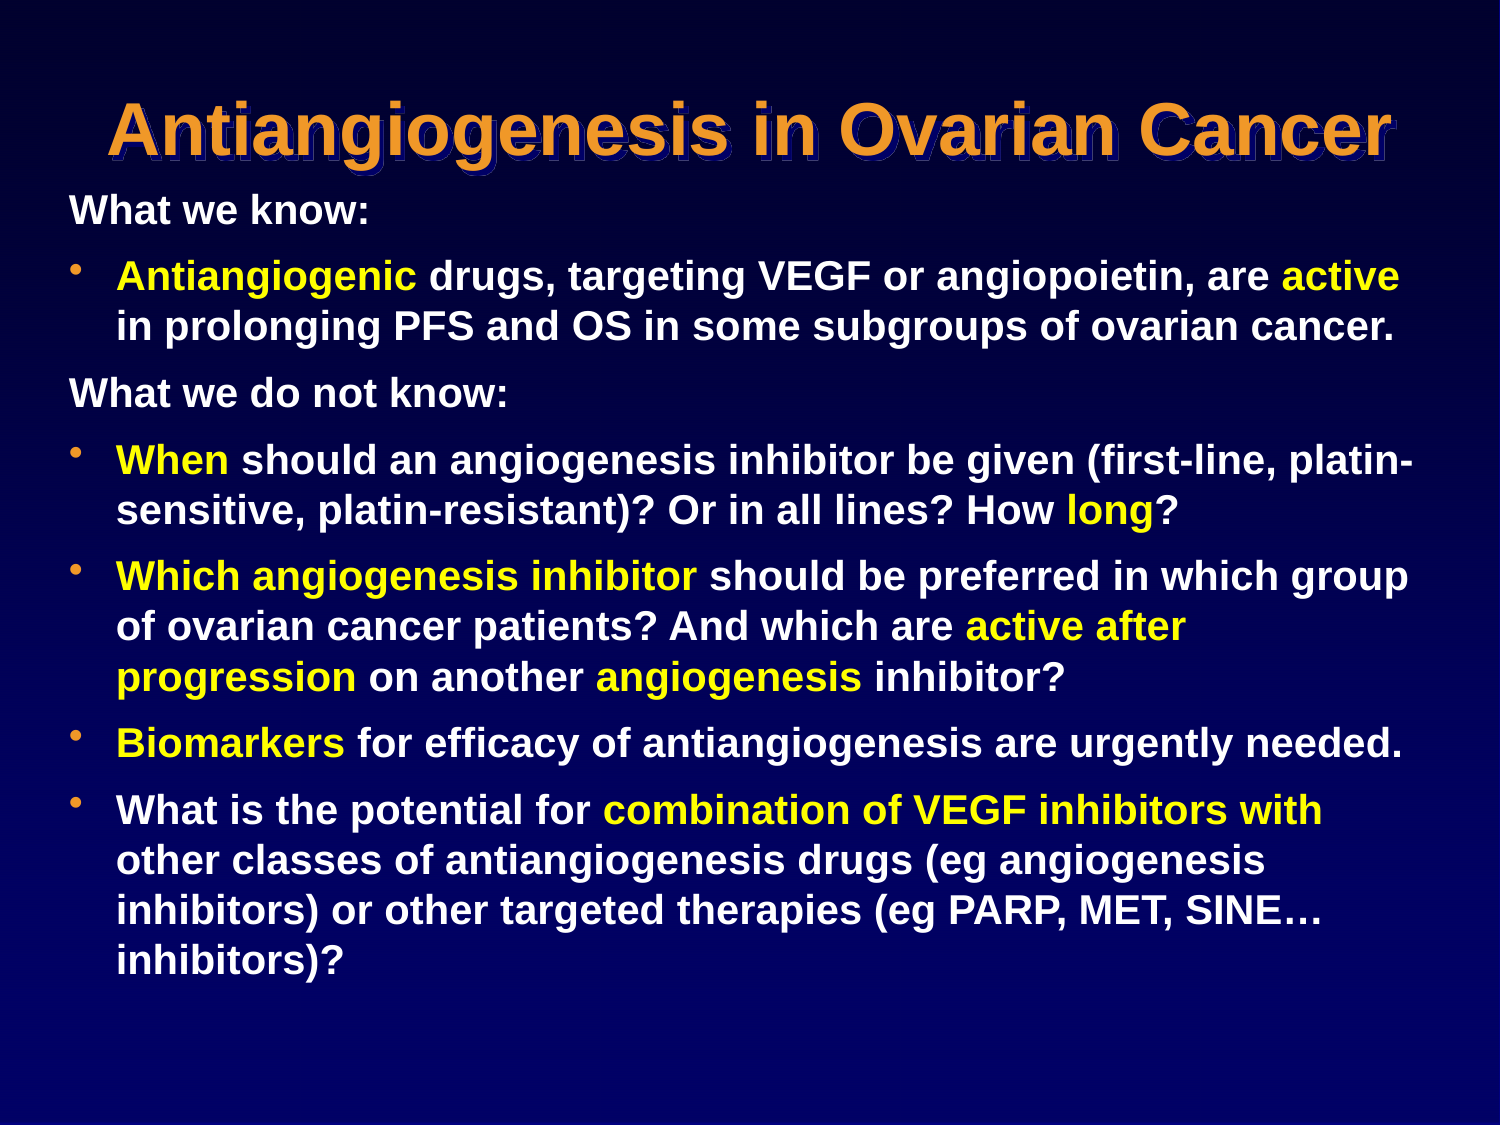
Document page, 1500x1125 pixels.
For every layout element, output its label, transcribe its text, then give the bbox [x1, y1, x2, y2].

title Antiangiogenesis in Ovarian Cancer [12, 37, 1488, 225]
list What we know: Antiangiogenic drugs, targeting VEGF or angiopoietin, are active in prolonging PFS and OS in some subgroups of ovarian cancer. What we do not know: When should an angiogenesis inhibitor be given (first-line, platin-sensitive, platin-resistant)? Or in all lines? How long? Which angiogenesis inhibitor should be preferred in which group of ovarian cancer patients? And which are active after progression on another angiogenesis inhibitor? Biomarkers for efficacy of antiangiogenesis are urgently needed. What is the potential for combination of VEGF inhibitors with other classes of antiangiogenesis drugs (eg angiogenesis inhibitors) or other targeted therapies (eg PARP, MET, SINE… inhibitors)? [46, 174, 1438, 950]
